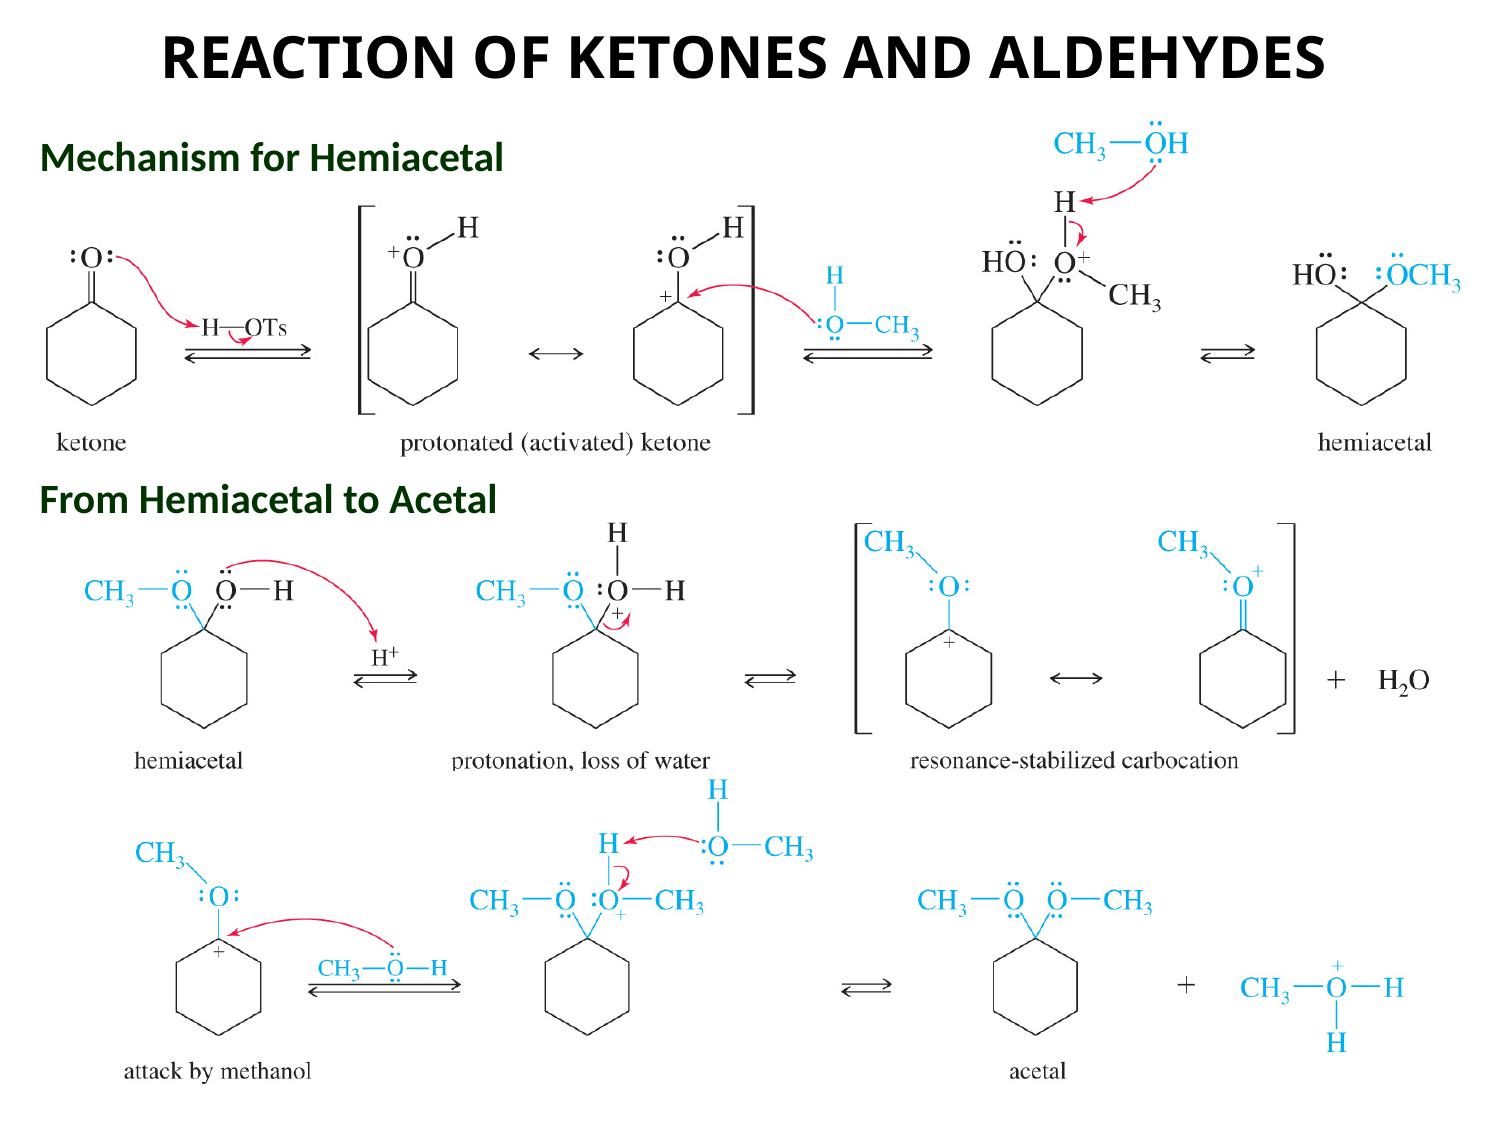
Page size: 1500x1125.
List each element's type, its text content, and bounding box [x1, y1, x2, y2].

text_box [37, 112, 1470, 1088]
text_box REACTION OF KETONES AND ALDEHYDES Mechanism for Hemiacetal From Hemiacetal to Acetal [24, 12, 1463, 530]
